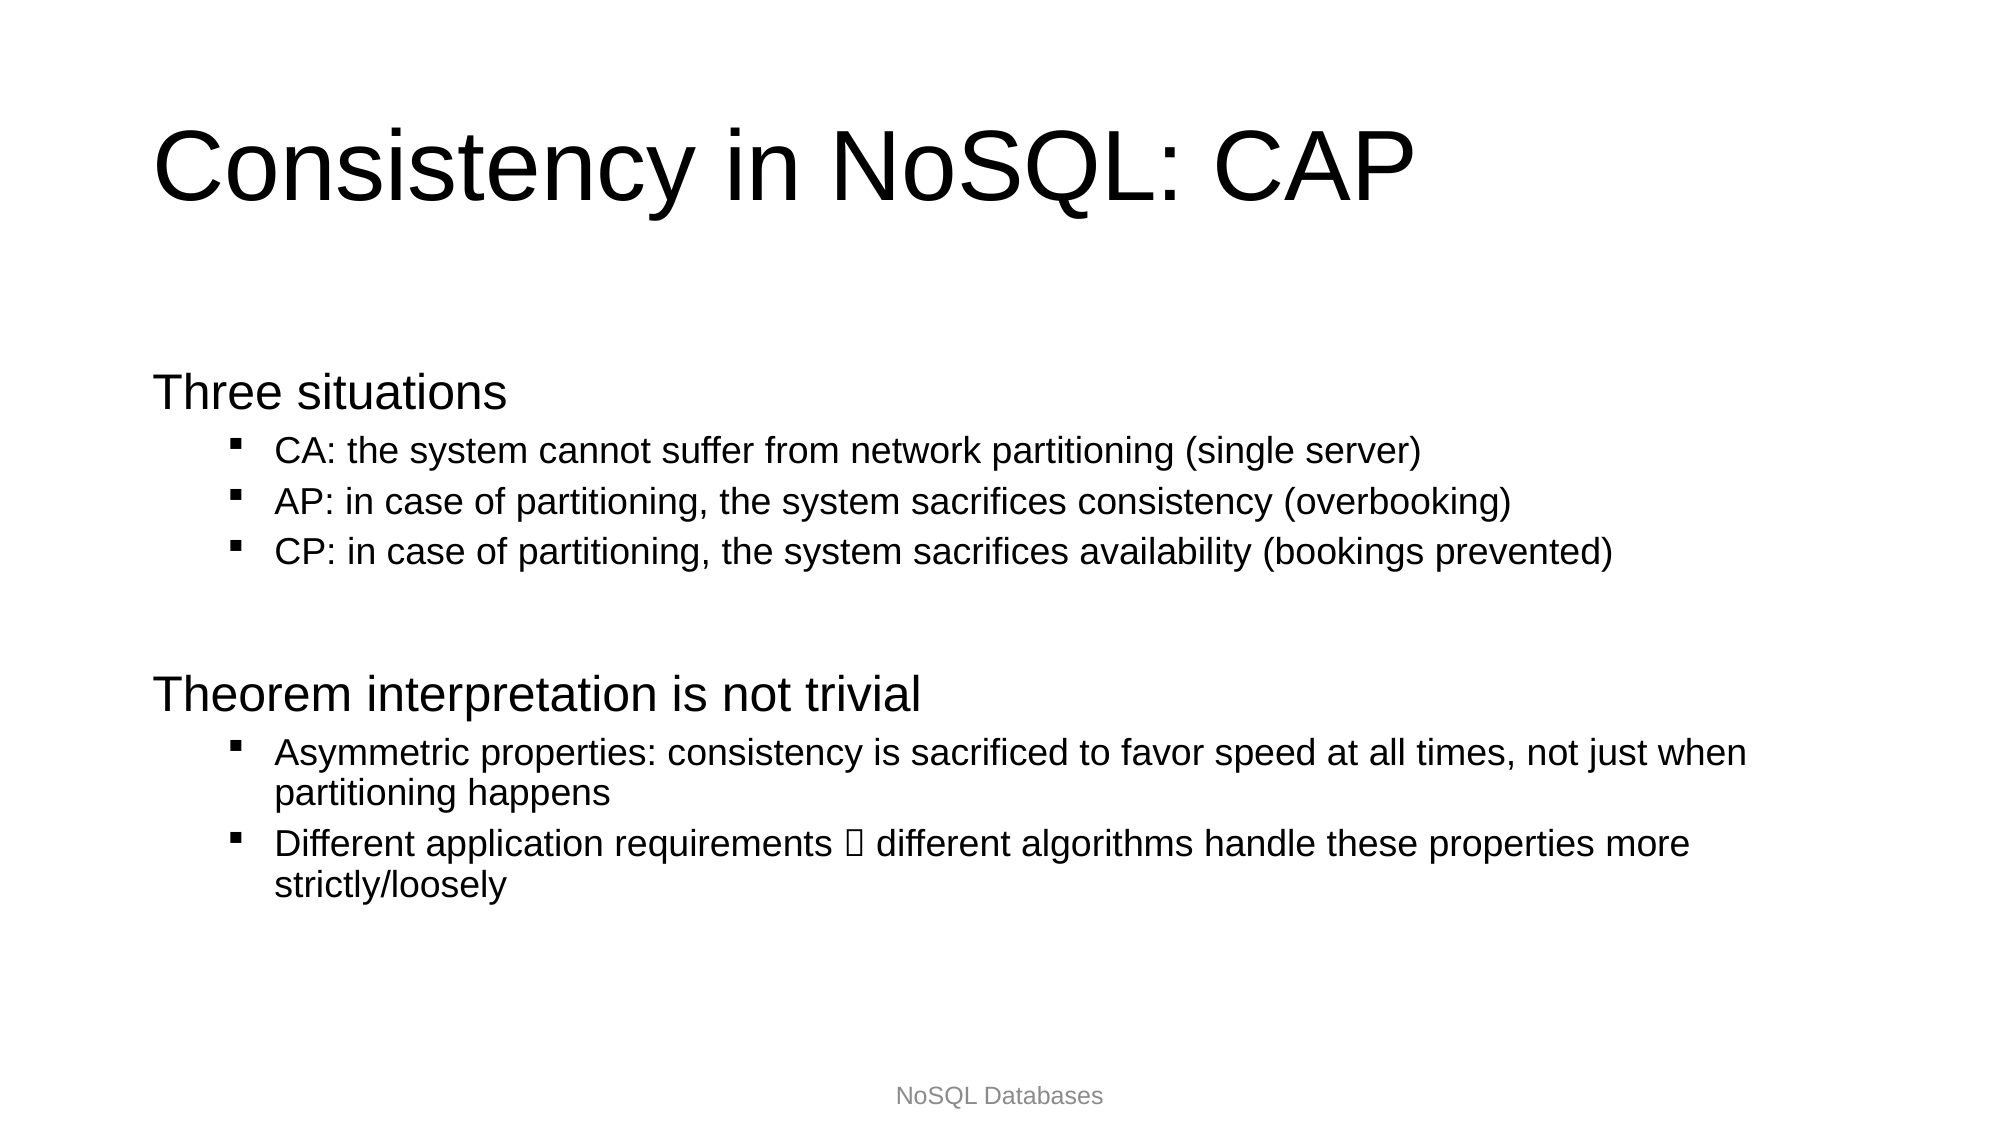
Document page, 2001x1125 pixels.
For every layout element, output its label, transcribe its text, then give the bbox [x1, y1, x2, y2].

title Consistency in NoSQL: CAP [137, 59, 1863, 278]
list Three situations CA: the system cannot suffer from network partitioning (single server) AP: in case of partitioning, the system sacrifices consistency (overbooking) CP: in case of partitioning, the system sacrifices availability (bookings prevented) Theorem interpretation is not trivial Asymmetric properties: consistency is sacrificed to favor speed at all times, not just when partitioning happens Different application requirements  different algorithms handle these properties more strictly/loosely [137, 278, 1863, 993]
